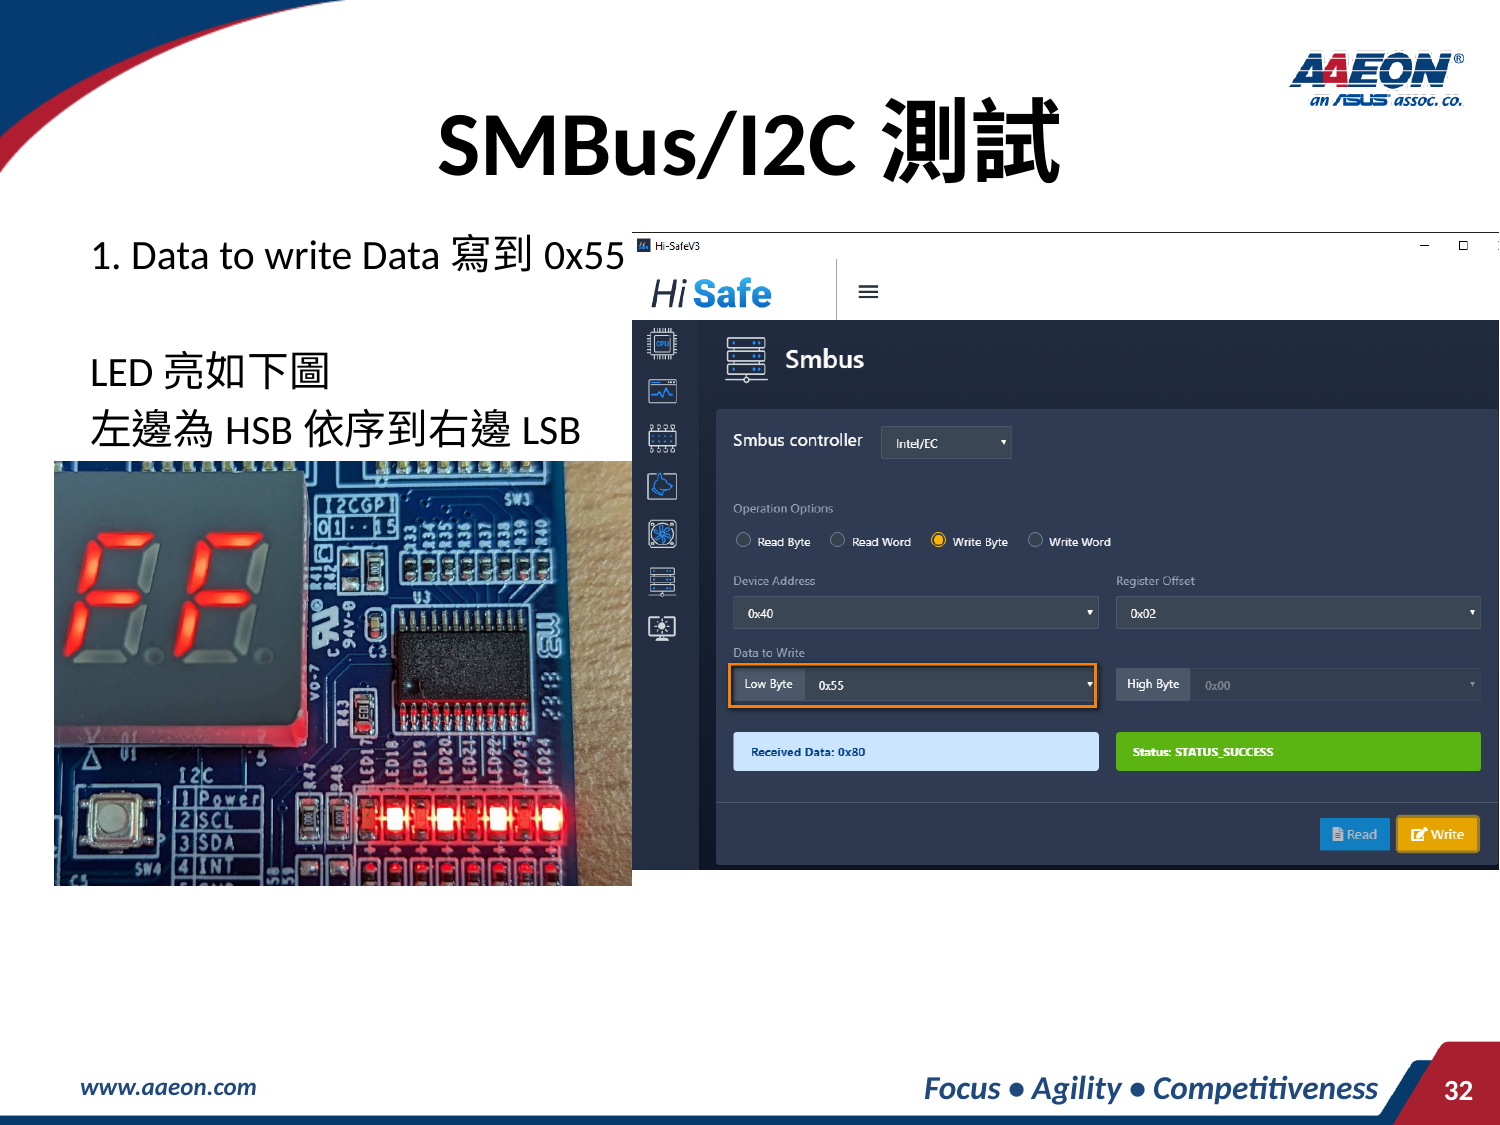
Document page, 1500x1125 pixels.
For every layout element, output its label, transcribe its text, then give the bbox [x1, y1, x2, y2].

footer Focus • Agility • Competitiveness [879, 1058, 1424, 1114]
slide_number 32 [1423, 1058, 1495, 1119]
title SMBus/I2C測試 [75, 45, 1425, 233]
list 1. Data to write Data寫到0x55 LED亮如下圖 左邊為HSB依序到右邊LSB [75, 878, 1425, 1005]
picture [0, 0, 1500, 1125]
list 1. Data to write Data寫到0x55 LED亮如下圖 左邊為HSB依序到右邊LSB [75, 233, 628, 460]
